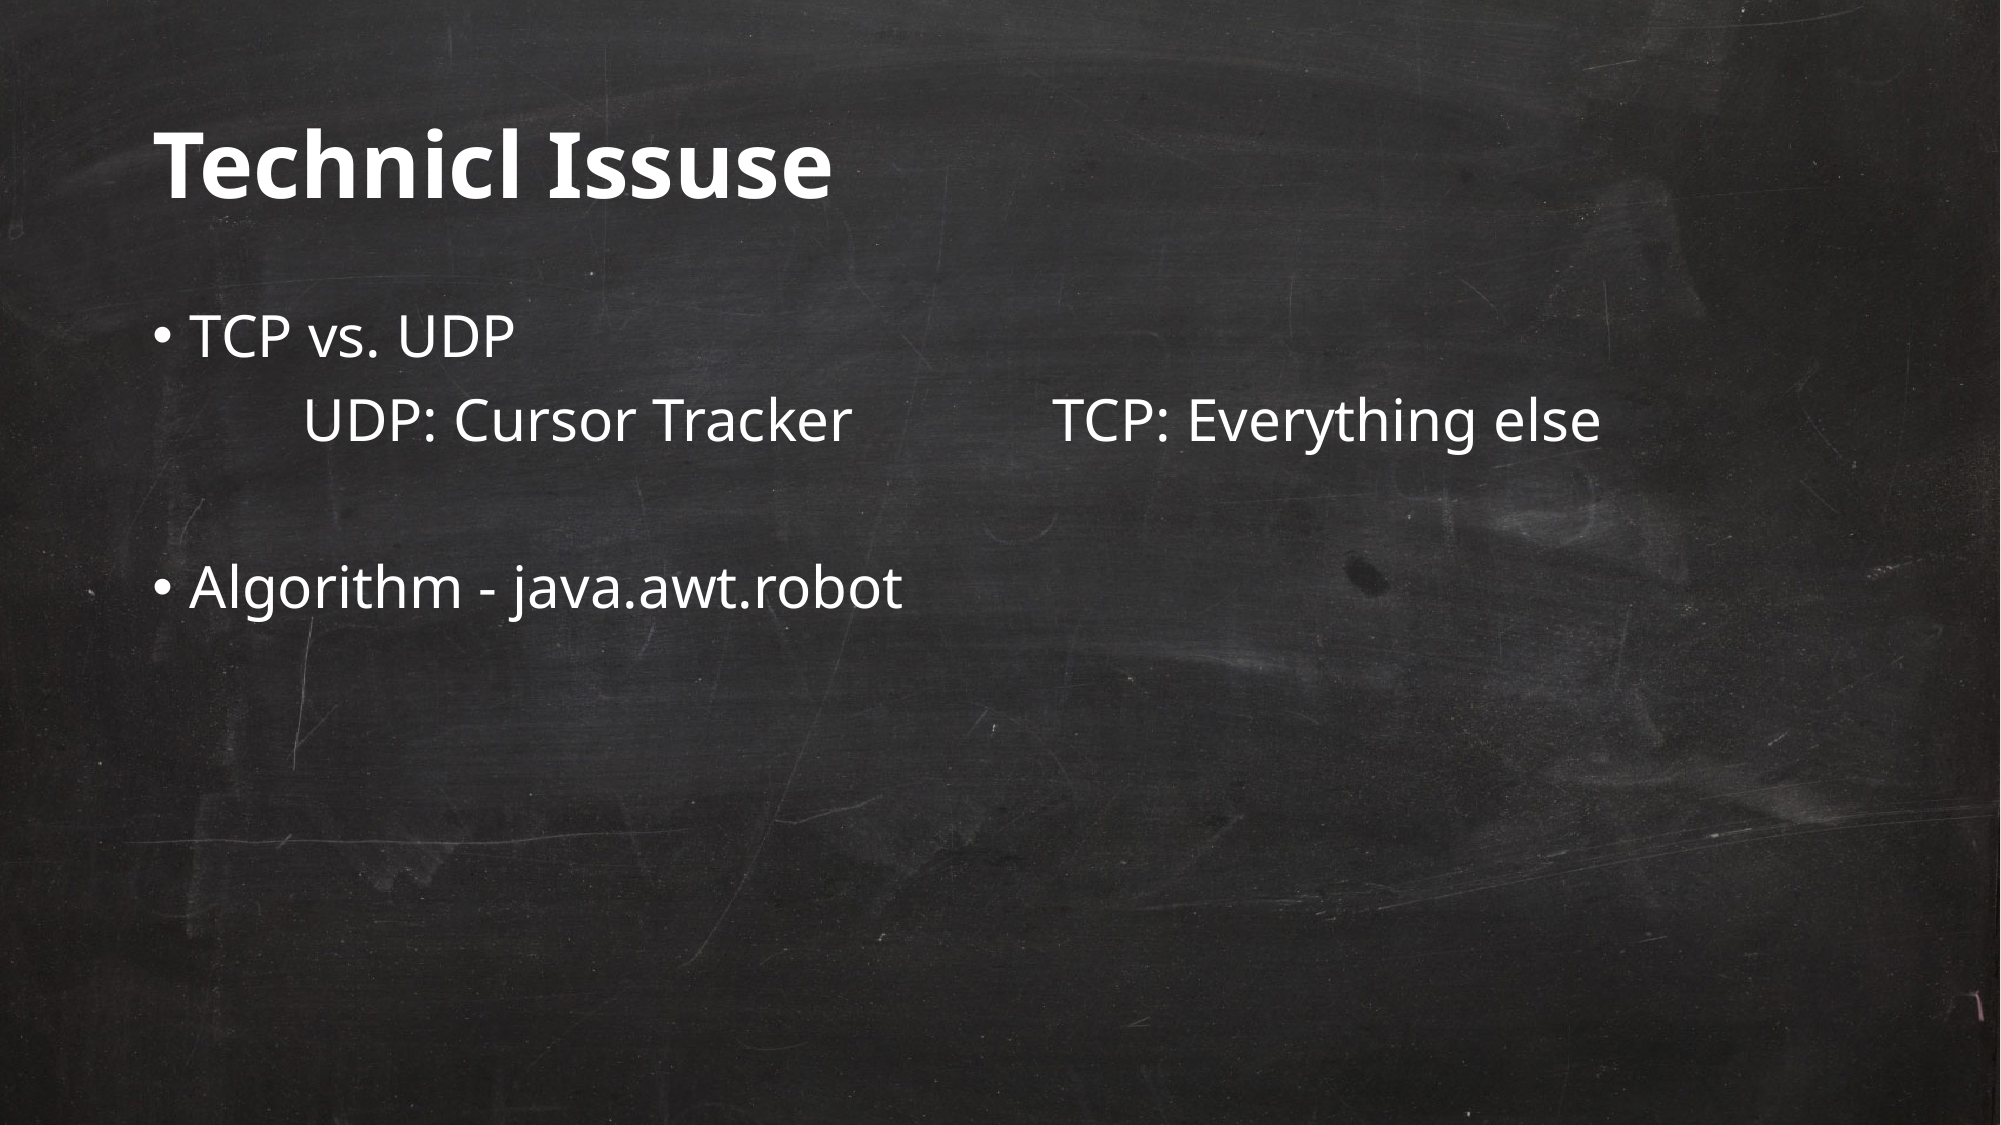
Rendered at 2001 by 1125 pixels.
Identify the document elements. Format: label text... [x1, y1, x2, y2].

list TCP vs. UDP UDP: Cursor Tracker TCP: Everything else Algorithm - java.awt.robot [137, 299, 1863, 1014]
title Technicl Issuse [137, 59, 1863, 278]
picture [0, 0, 2001, 1125]
